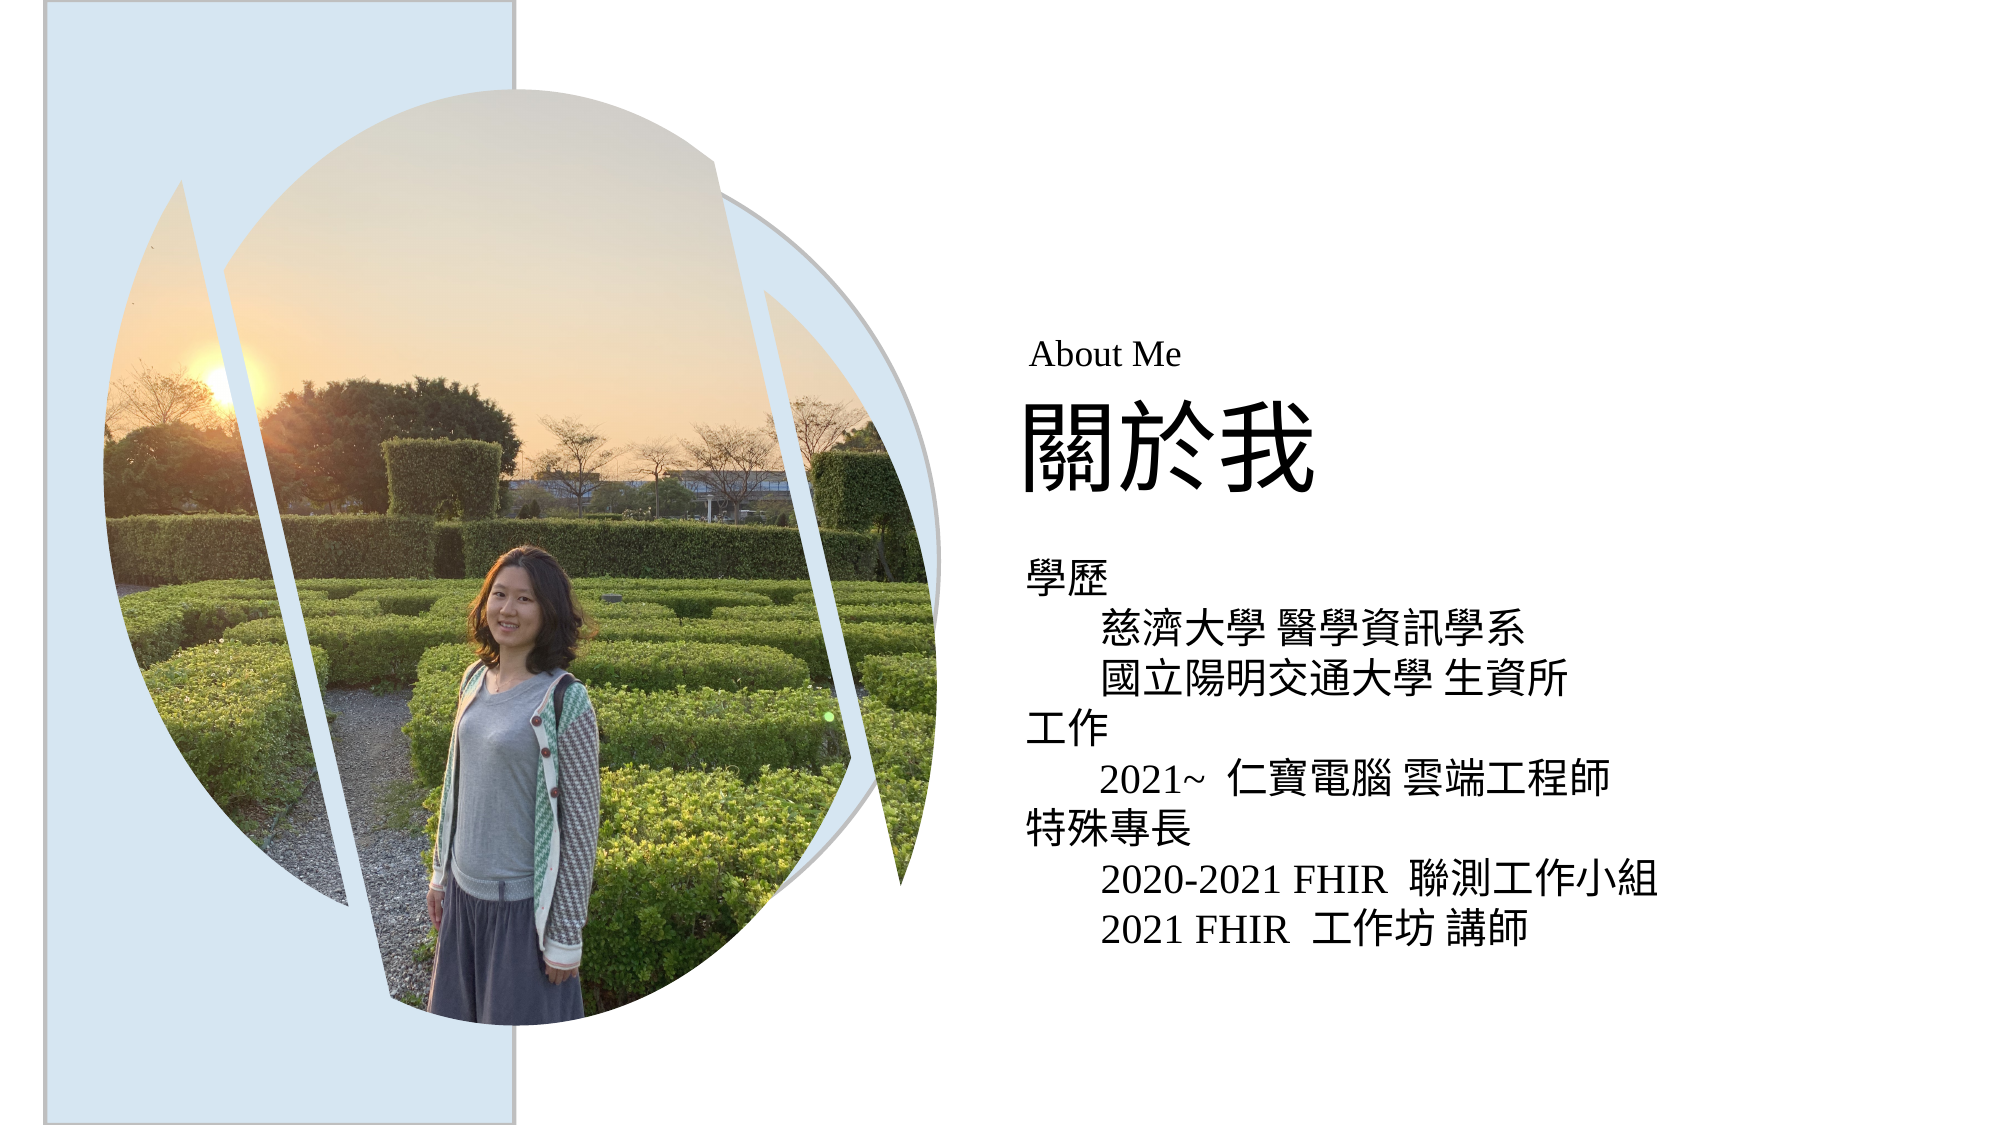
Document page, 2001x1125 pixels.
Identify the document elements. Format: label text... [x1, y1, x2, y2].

picture [51, 89, 989, 1026]
text_box [43, 0, 517, 1125]
text_box About Me [1013, 322, 1552, 382]
text_box 關於我 [1002, 377, 1788, 512]
text_box 學歷 慈濟大學 醫學資訊學系 國立陽明交通大學 生資所 工作 2021~ 仁寶電腦 雲端工程師 特殊專長 2020-2021 FHIR 聯測工作小組 2021 FHIR 工作坊 講師 [1010, 544, 1964, 960]
